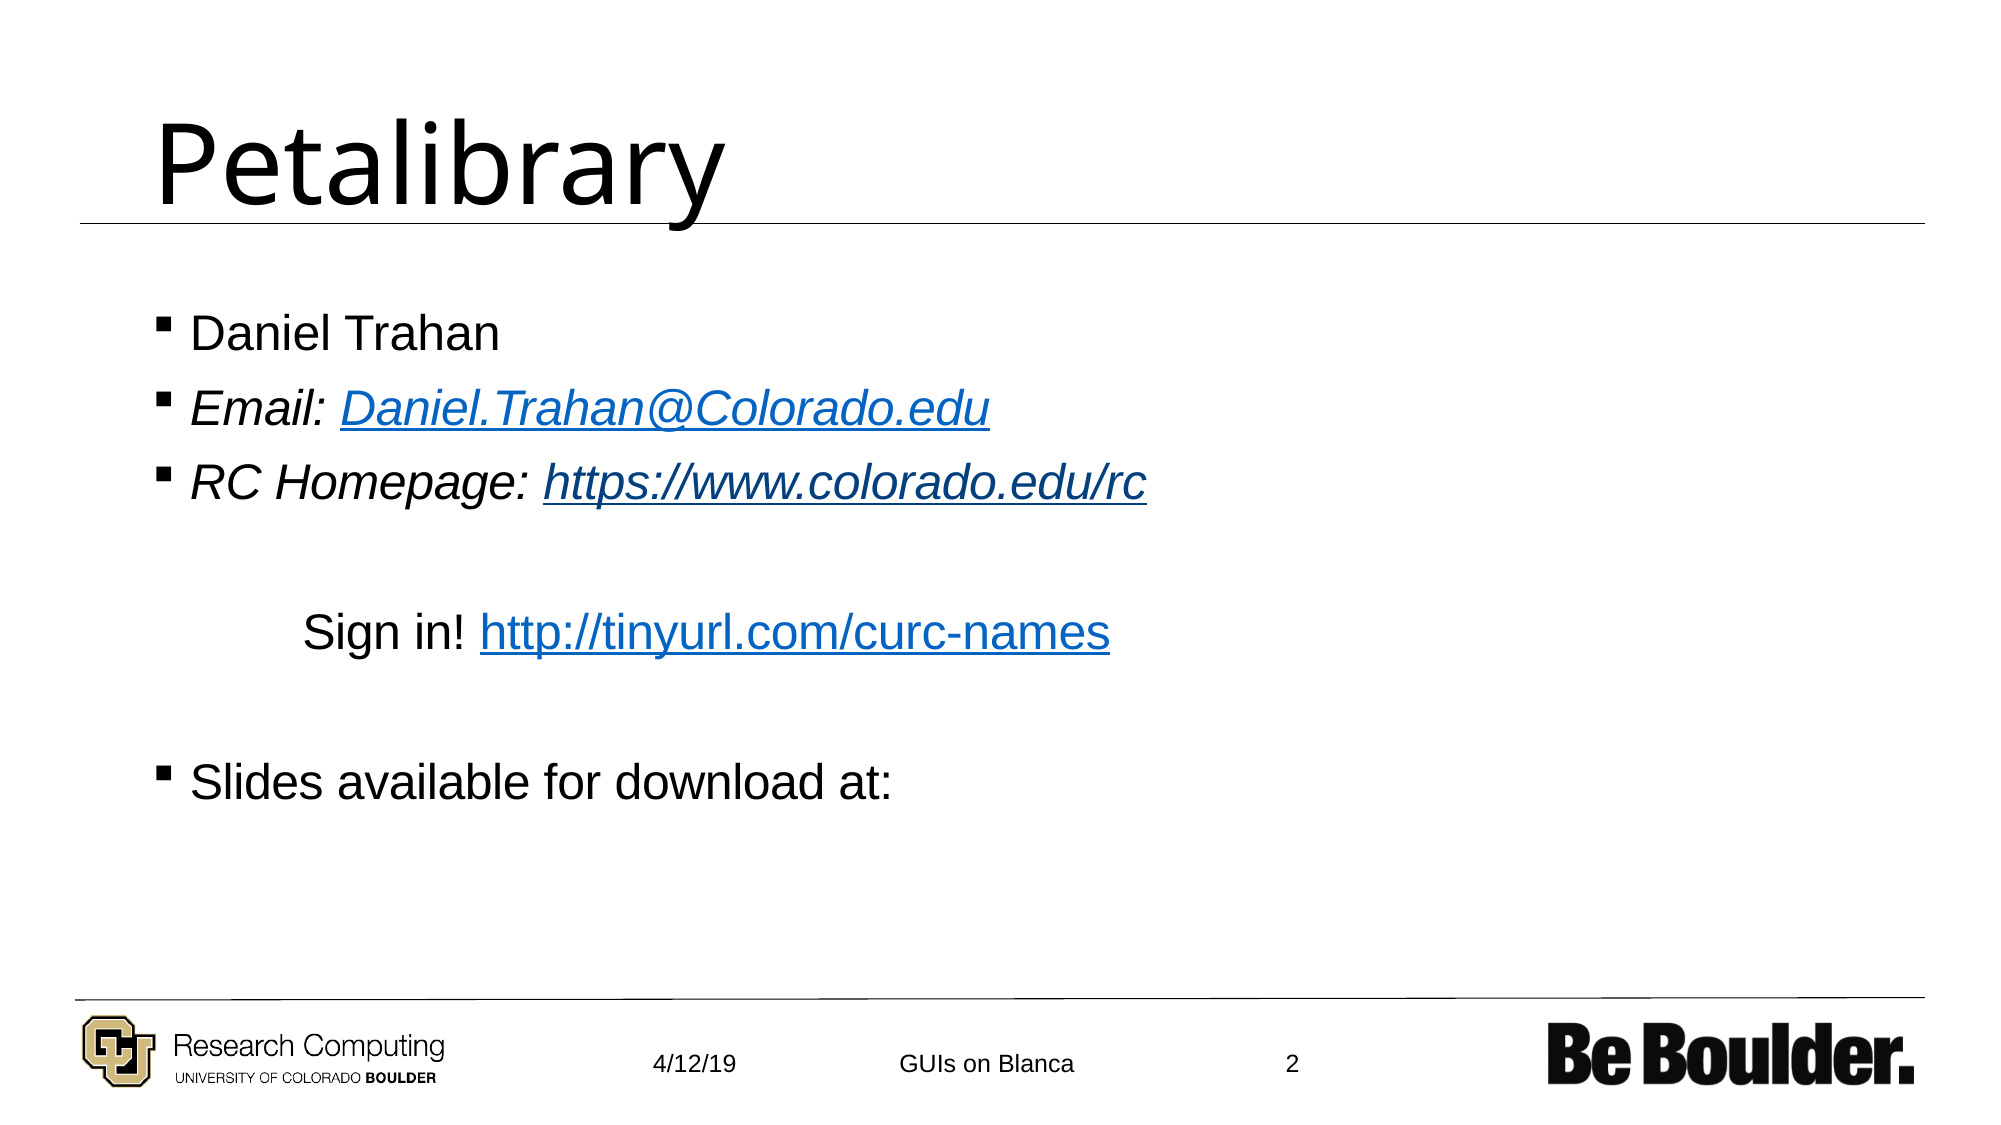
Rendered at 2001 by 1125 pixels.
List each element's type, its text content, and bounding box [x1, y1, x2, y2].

title Petalibrary [137, 224, 1863, 278]
picture [81, 1015, 444, 1088]
list Daniel Trahan Email: Daniel.Trahan@Colorado.edu RC Homepage: https://www.colorado.edu/rc Sign in! http://tinyurl.com/curc-names Slides available for download at: [137, 299, 1863, 877]
footer GUIs on Blanca [772, 1032, 1202, 1093]
title Petalibrary [137, 59, 1863, 223]
slide_number 2 [1202, 1032, 1315, 1093]
picture [1524, 1015, 1938, 1088]
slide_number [637, 1032, 772, 1093]
